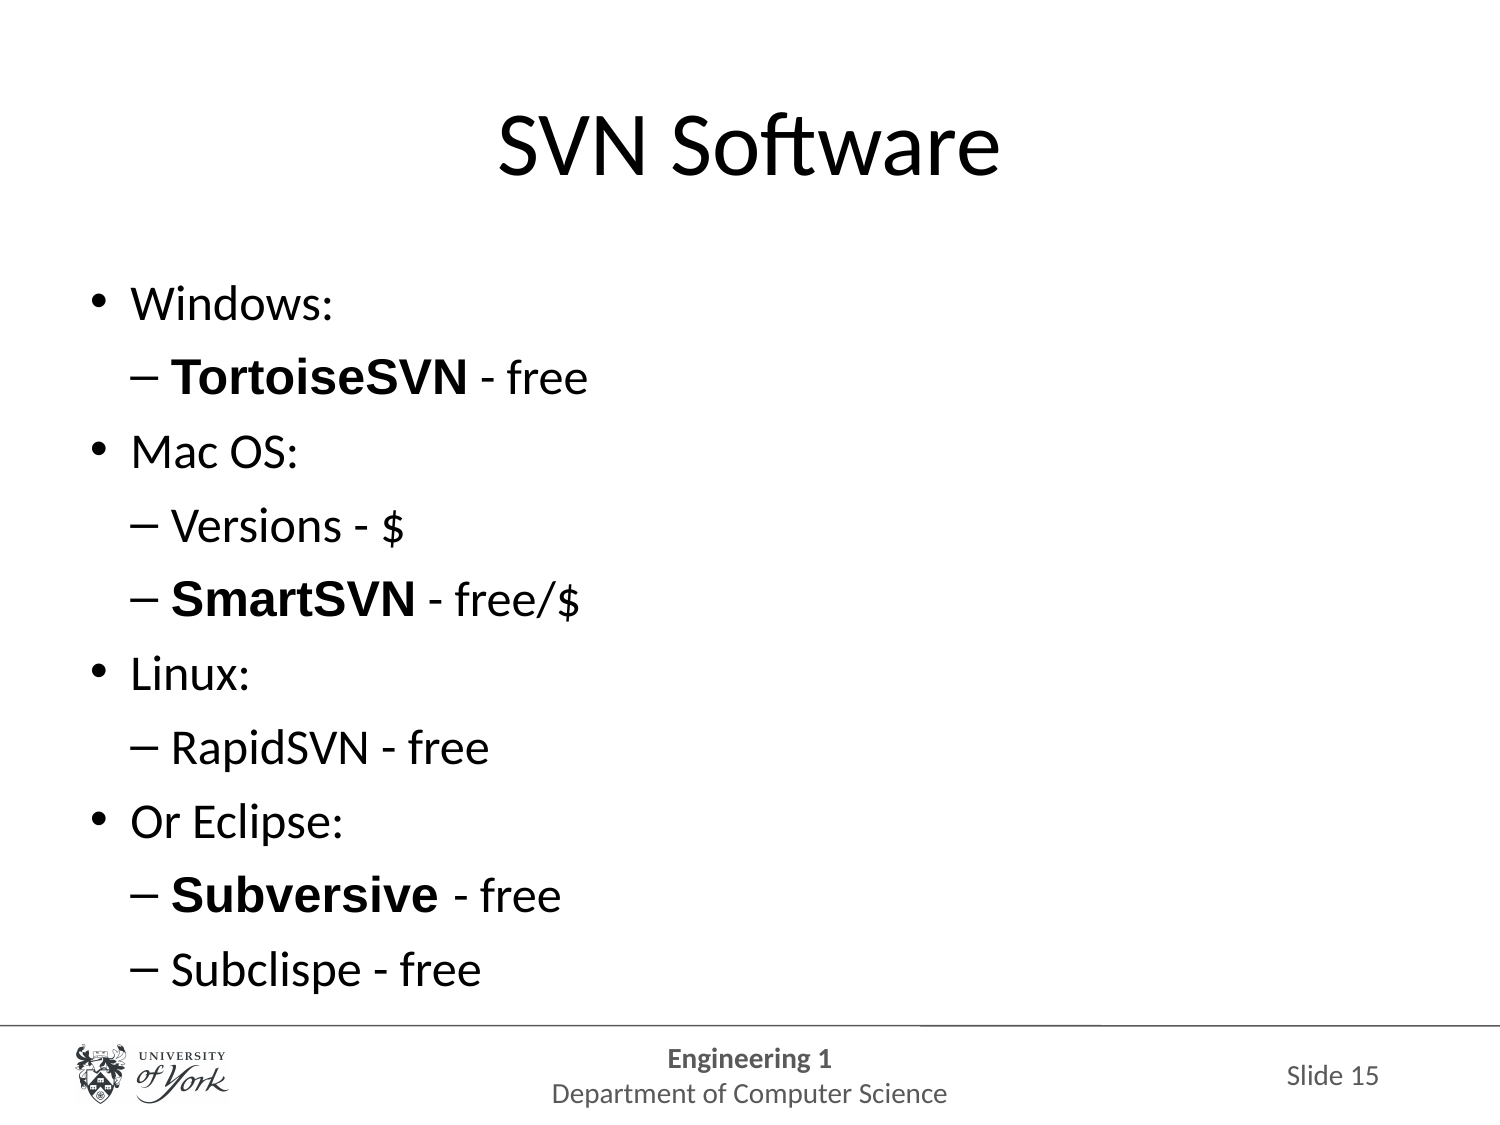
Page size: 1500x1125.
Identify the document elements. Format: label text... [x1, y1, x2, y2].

list Windows: TortoiseSVN - free Mac OS: Versions - $ SmartSVN - free/$ Linux: RapidSVN - free Or Eclipse: Subversive - free Subclispe - free [75, 262, 1425, 1005]
title SVN Software [75, 45, 1425, 233]
picture [75, 1044, 229, 1104]
